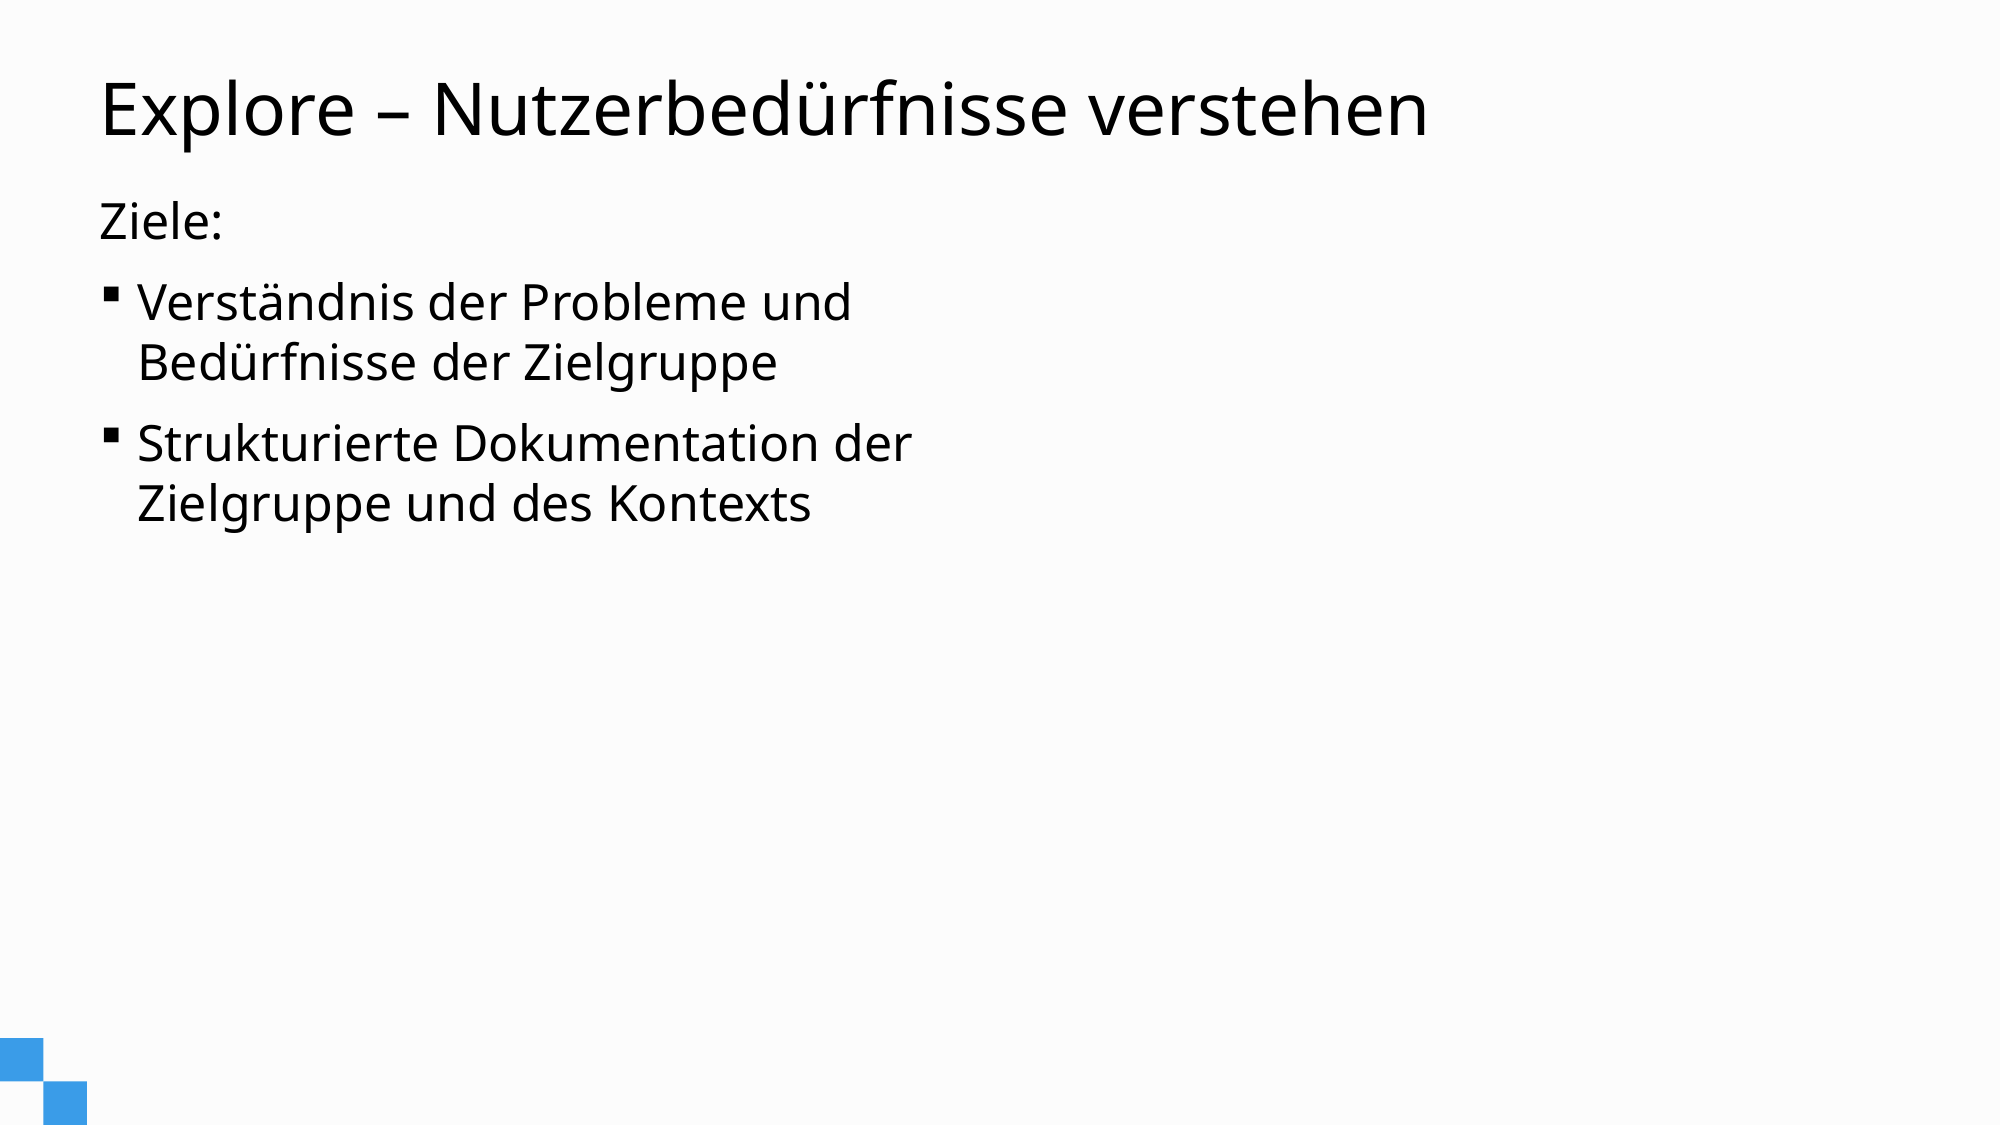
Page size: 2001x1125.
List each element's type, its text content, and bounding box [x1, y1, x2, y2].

list Ziele: Verständnis der Probleme und Bedürfnisse der Zielgruppe Strukturierte Dokumentation der Zielgruppe und des Kontexts [84, 182, 1000, 897]
title Explore – Nutzerbedürfnisse verstehen [84, 64, 1810, 132]
